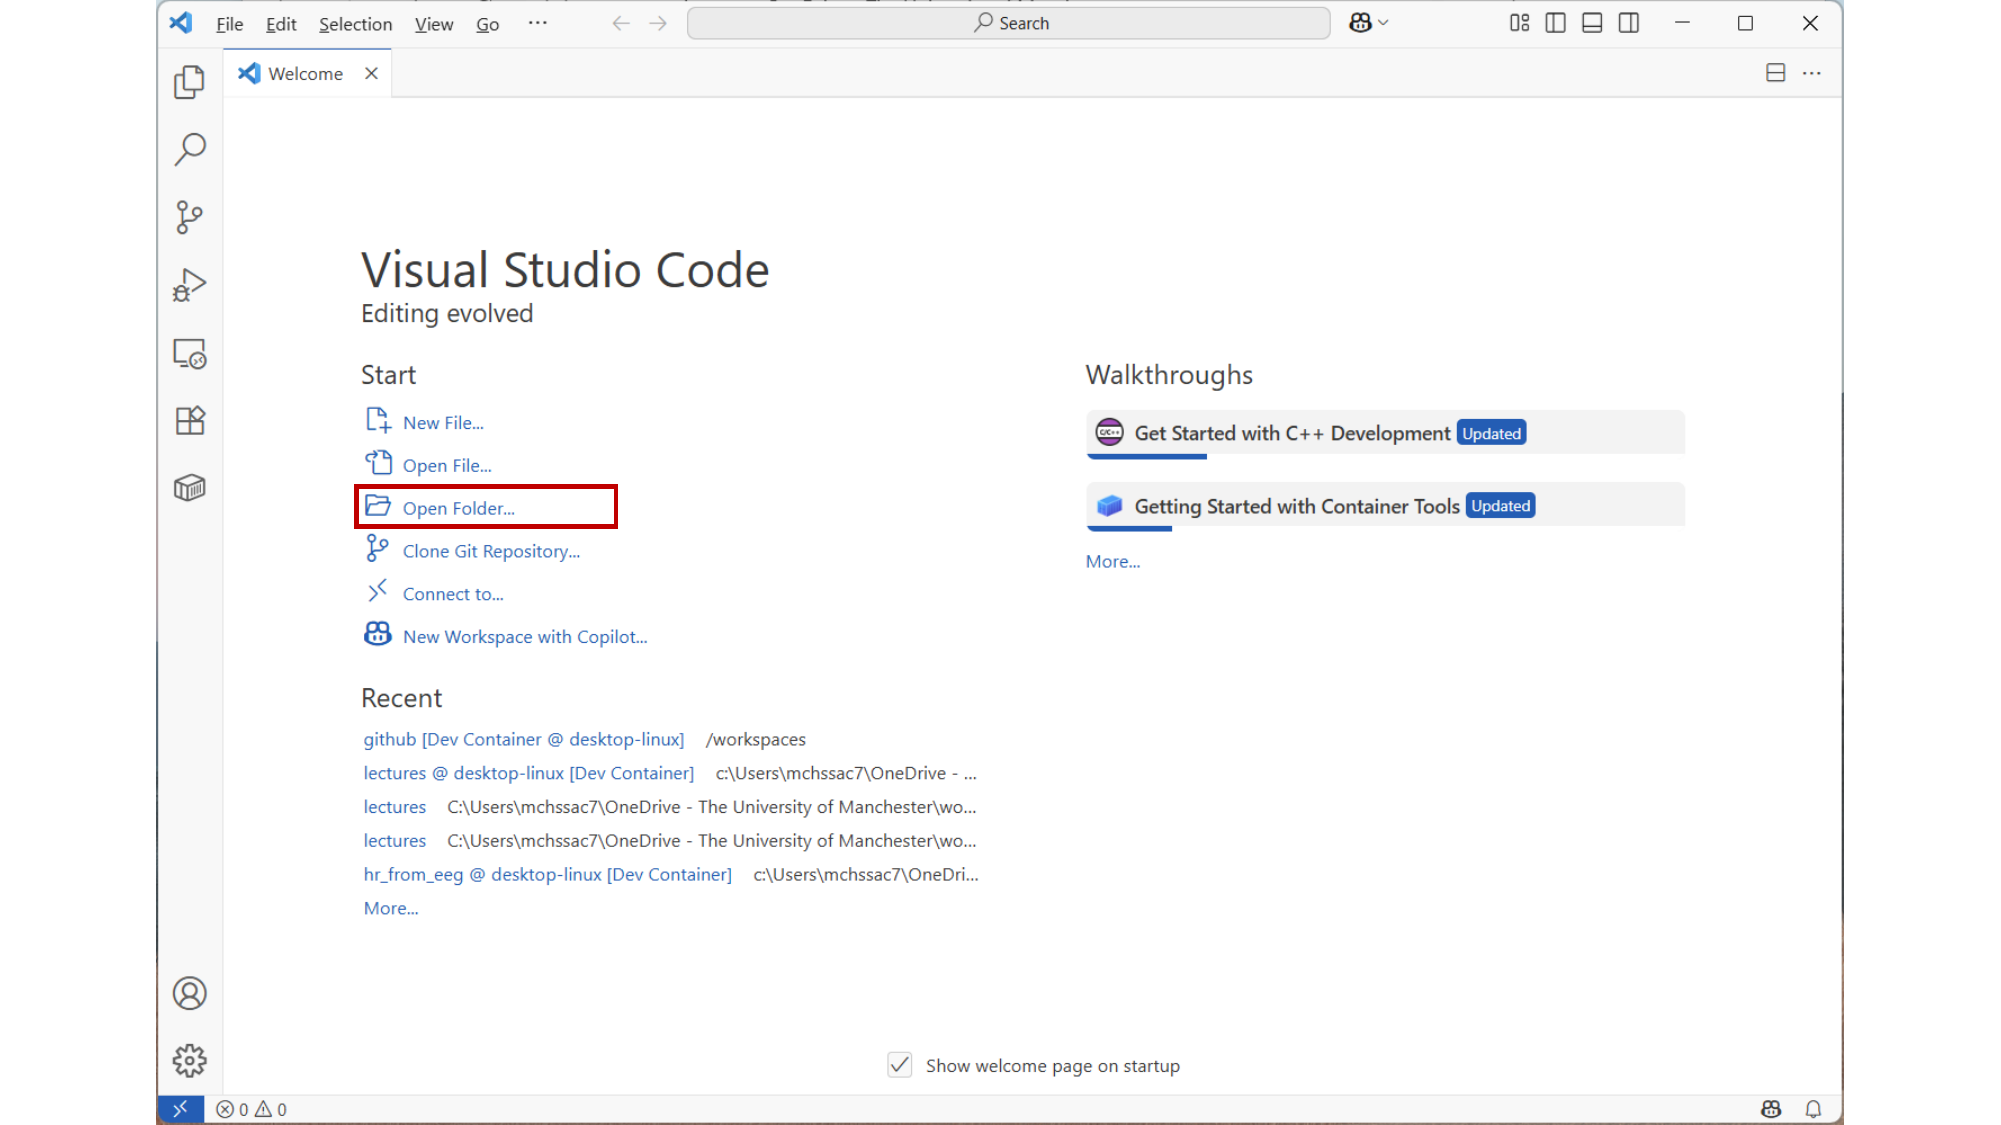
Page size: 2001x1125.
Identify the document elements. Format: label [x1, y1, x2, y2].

picture [155, 0, 1845, 1125]
